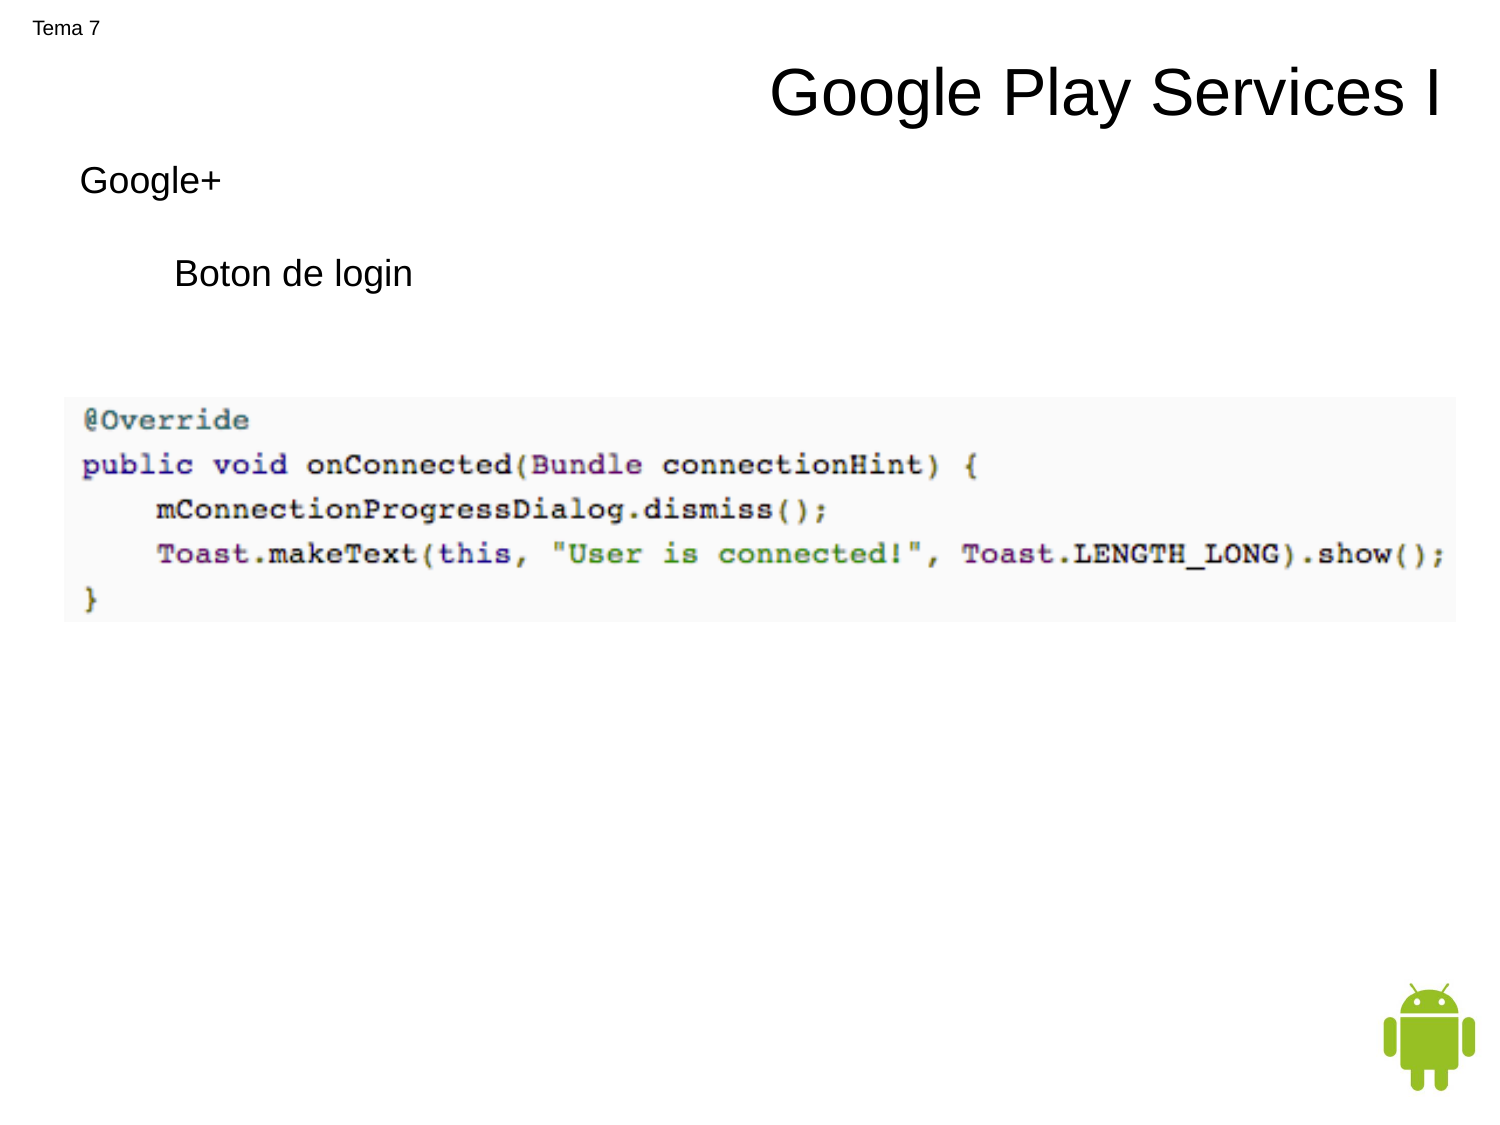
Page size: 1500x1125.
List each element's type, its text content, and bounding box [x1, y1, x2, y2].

picture [64, 396, 1457, 622]
text_box Google+ [64, 148, 1081, 209]
picture [1375, 975, 1483, 1097]
text_box Tema 7 [17, 7, 195, 48]
title Google Play Services I [631, 66, 1459, 111]
text_box Boton de login [159, 241, 1471, 302]
